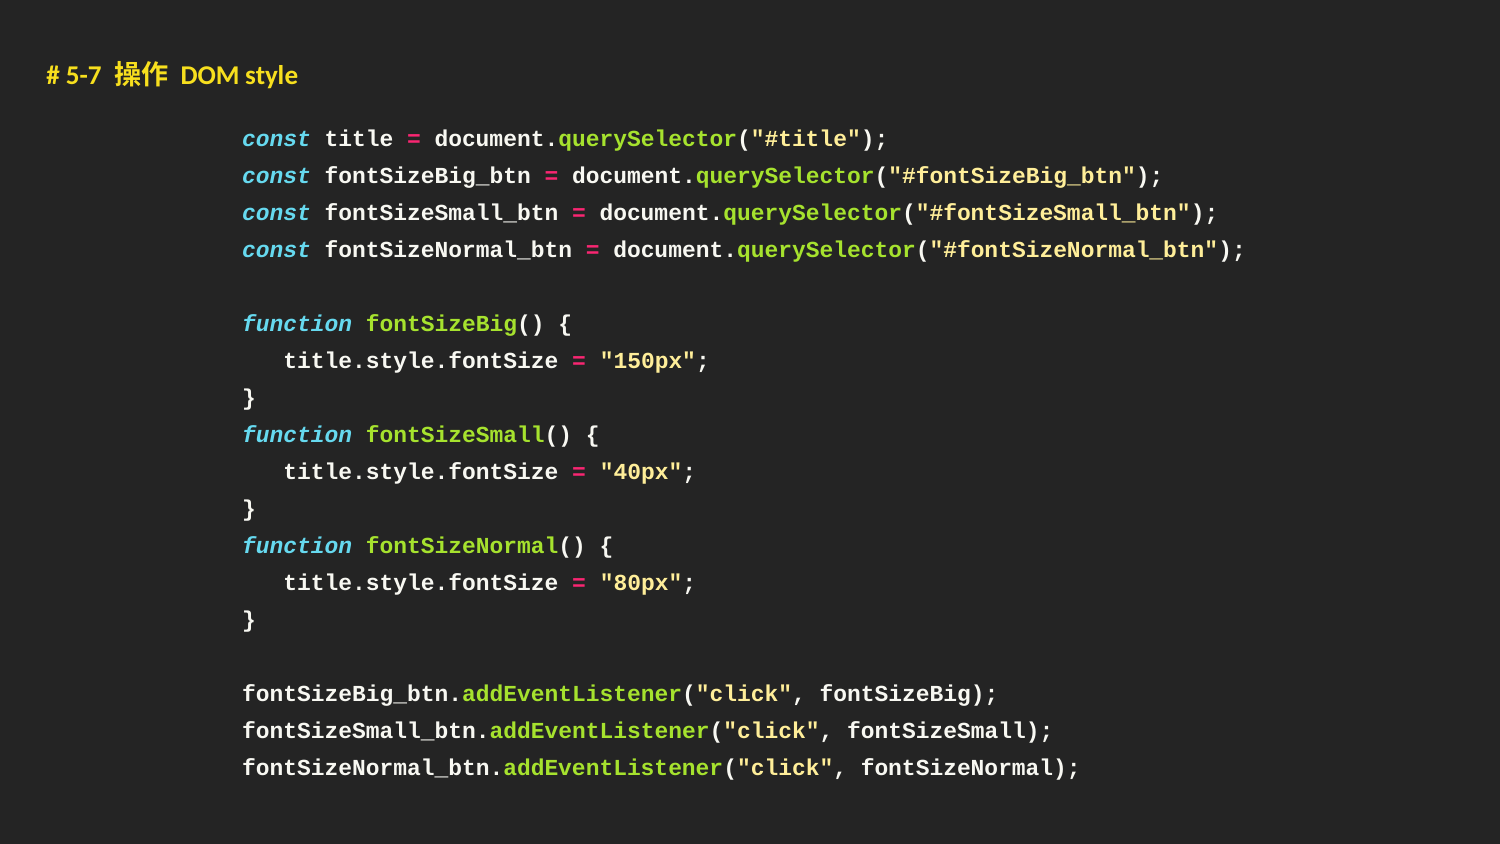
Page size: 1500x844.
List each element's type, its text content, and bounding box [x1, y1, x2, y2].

text_box # 5-7 操作 DOM style [31, 26, 750, 105]
text_box const title = document.querySelector("#title"); const fontSizeBig_btn = document.querySelector("#fontSizeBig_btn"); const fontSizeSmall_btn = document.querySelector("#fontSizeSmall_btn"); const fontSizeNormal_btn = document.querySelector("#fontSizeNormal_btn"); function fontSizeBig() { title.style.fontSize = "150px"; } function fontSizeSmall() { title.style.fontSize = "40px"; } function fontSizeNormal() { title.style.fontSize = "80px"; } fontSizeBig_btn.addEventListener("click", fontSizeBig); fontSizeSmall_btn.addEventListener("click", fontSizeSmall); fontSizeNormal_btn.addEventListener("click", fontSizeNormal); [227, 98, 1273, 796]
